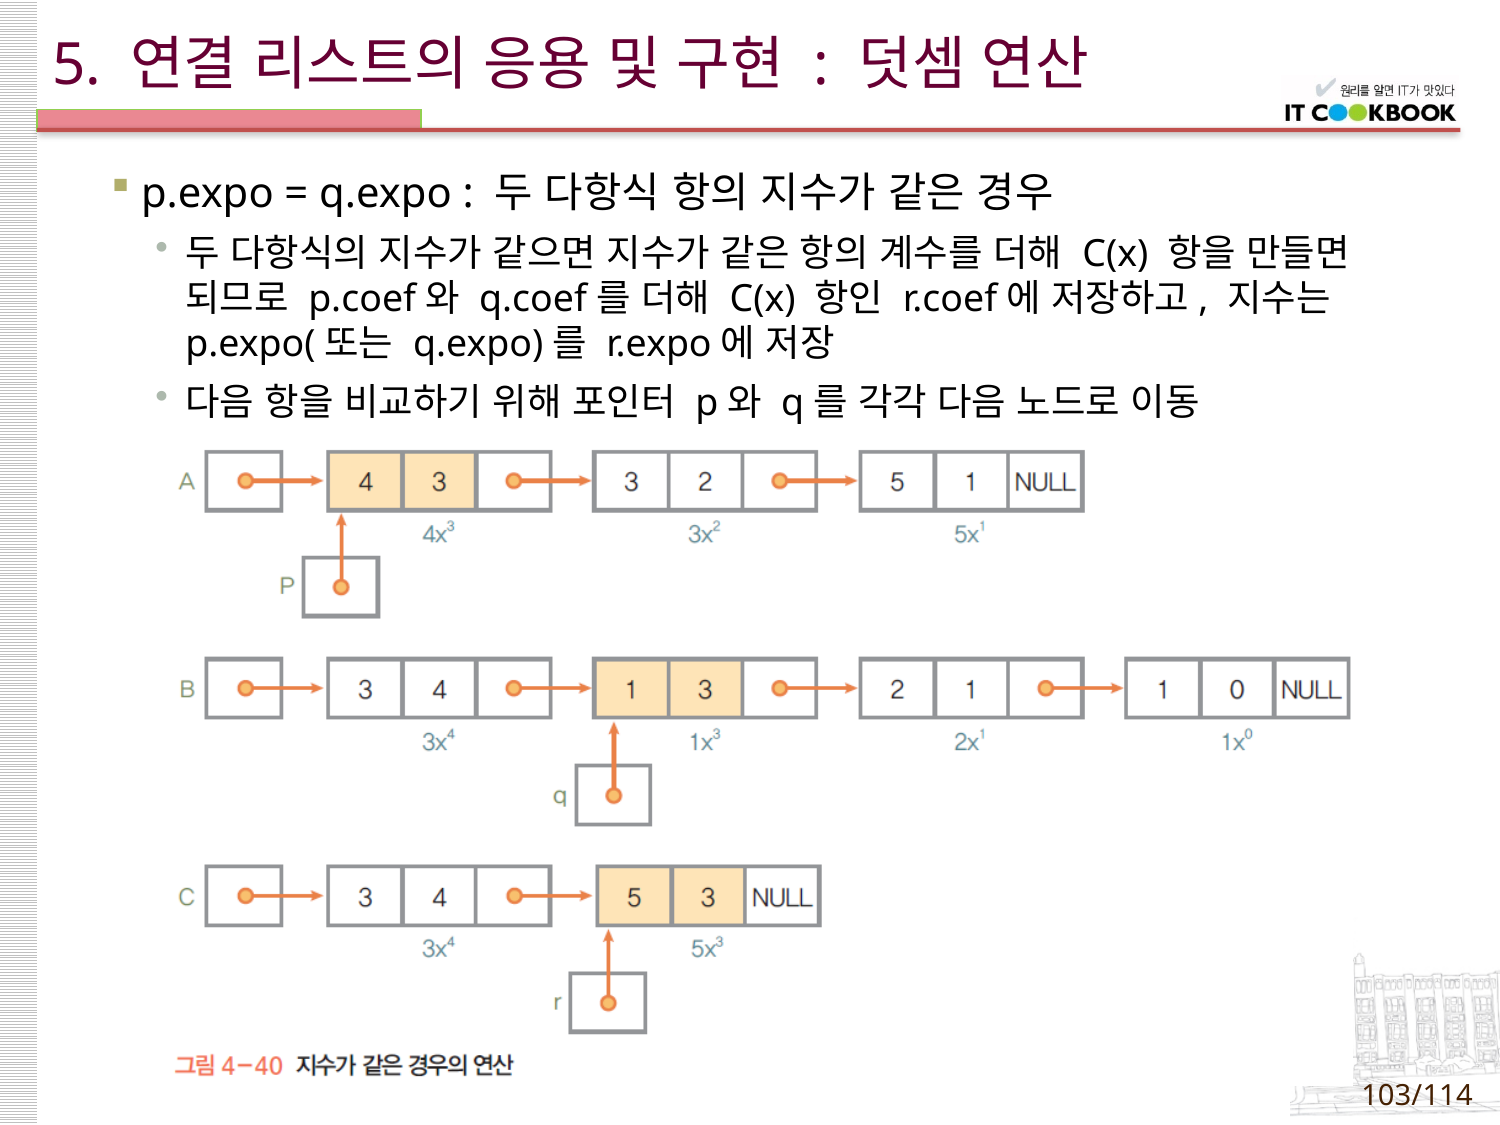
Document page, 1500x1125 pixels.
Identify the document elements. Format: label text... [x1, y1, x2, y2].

picture [1459, 1087, 1467, 1098]
picture [1381, 1091, 1390, 1103]
picture [1290, 874, 1500, 1125]
list p.expo = q.expo : 두 다항식 항의 지수가 같은 경우 두 다항식의 지수가 같으면 지수가 같은 항의 계수를 더해 C(x) 항을 만들면 되므로 p.coef와 q.coef를 더해 C(x) 항인 r.coef에 저장하고, 지수는 p.expo(또는 q.expo)를 r.expo에 저장 다음 항을 비교하기 위해 포인터 p와 q를 각각 다음 노드로 이동 [37, 152, 1463, 1091]
picture [168, 444, 1353, 1086]
picture [1281, 75, 1459, 123]
title 5. 연결 리스트의 응용 및 구현 : 덧셈 연산 [37, 13, 1353, 109]
